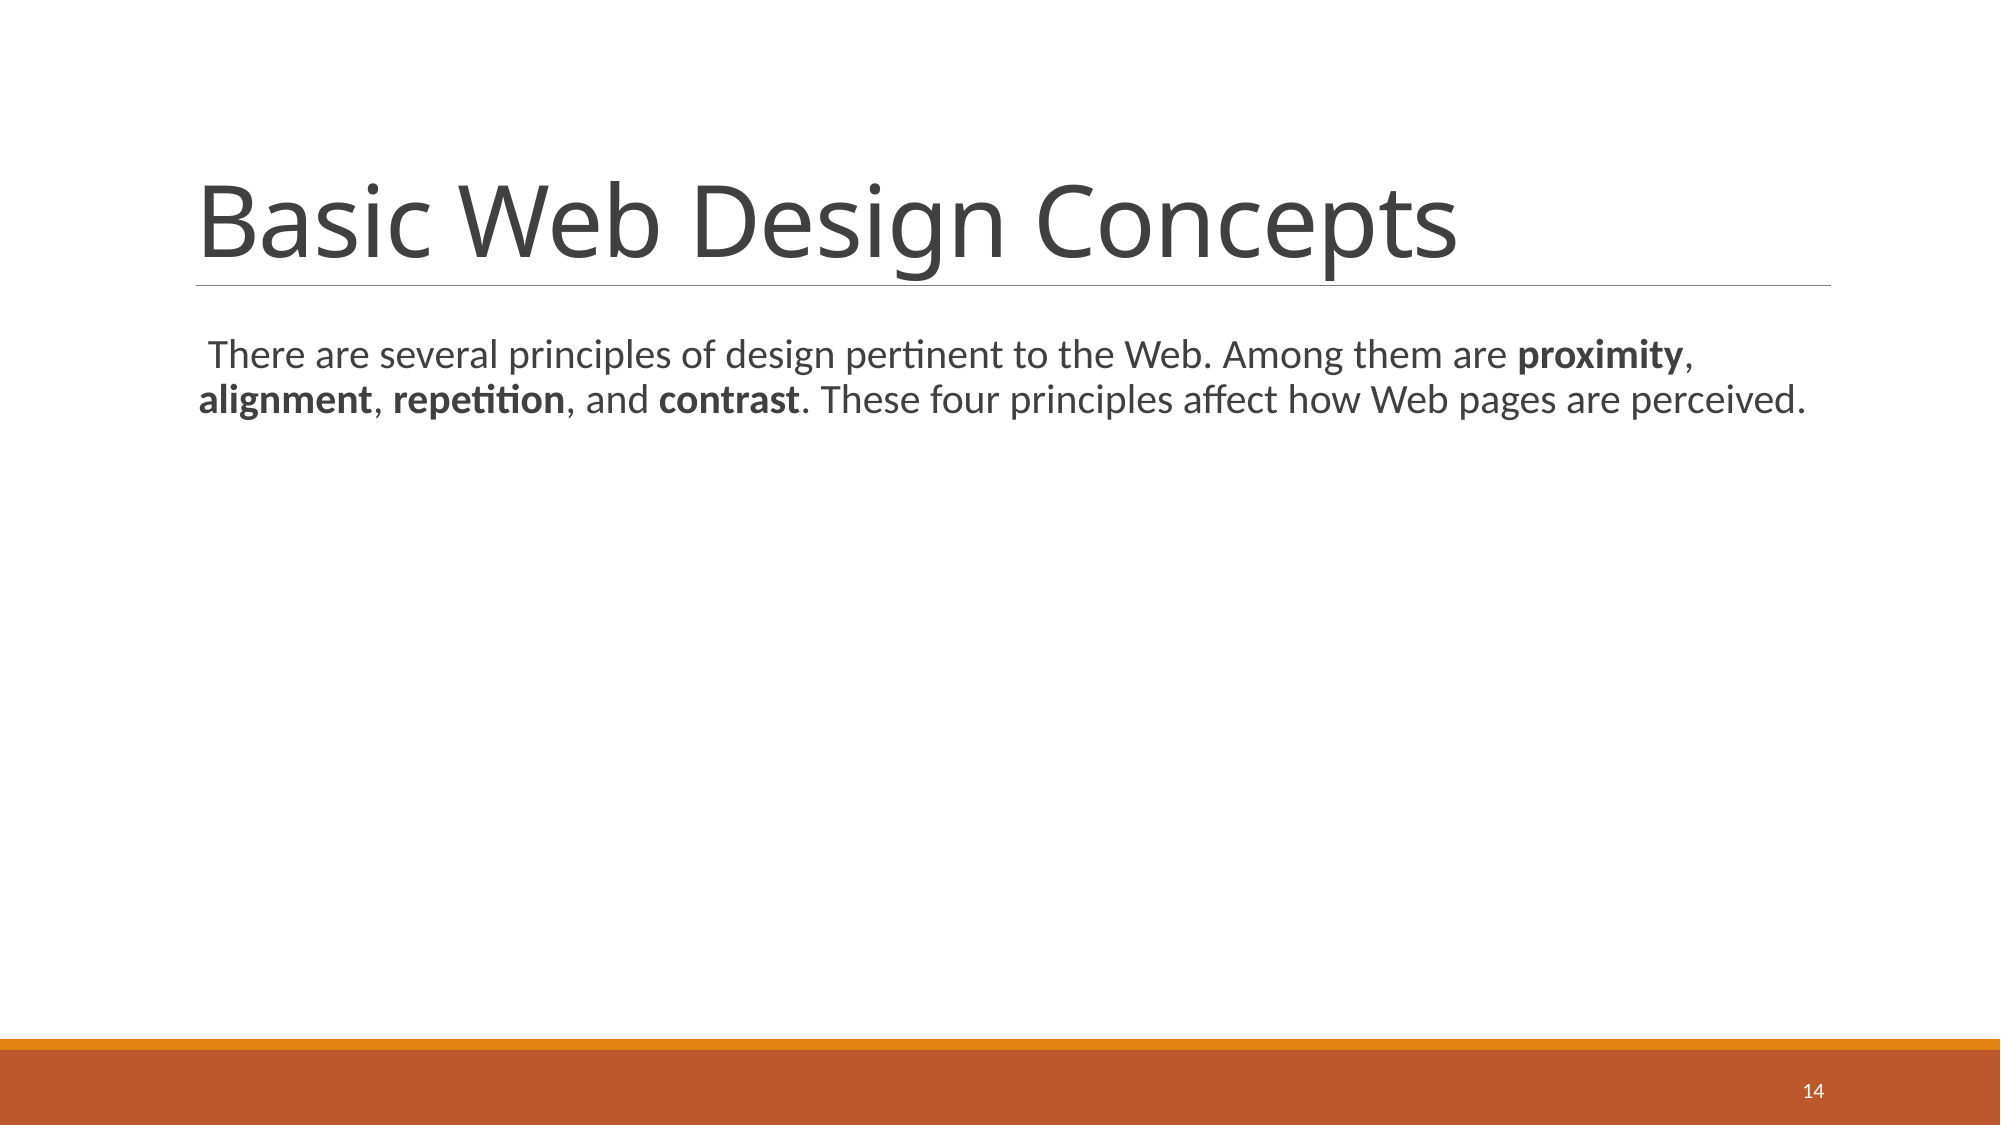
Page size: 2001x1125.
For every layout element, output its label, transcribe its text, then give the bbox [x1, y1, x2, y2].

title Basic Web Design Concepts [180, 47, 1830, 285]
list There are several principles of design pertinent to the Web. Among them are proximity, alignment, repetition, and contrast. These four principles affect how Web pages are perceived. [183, 324, 1884, 1000]
slide_number 14 [1624, 1059, 1840, 1120]
